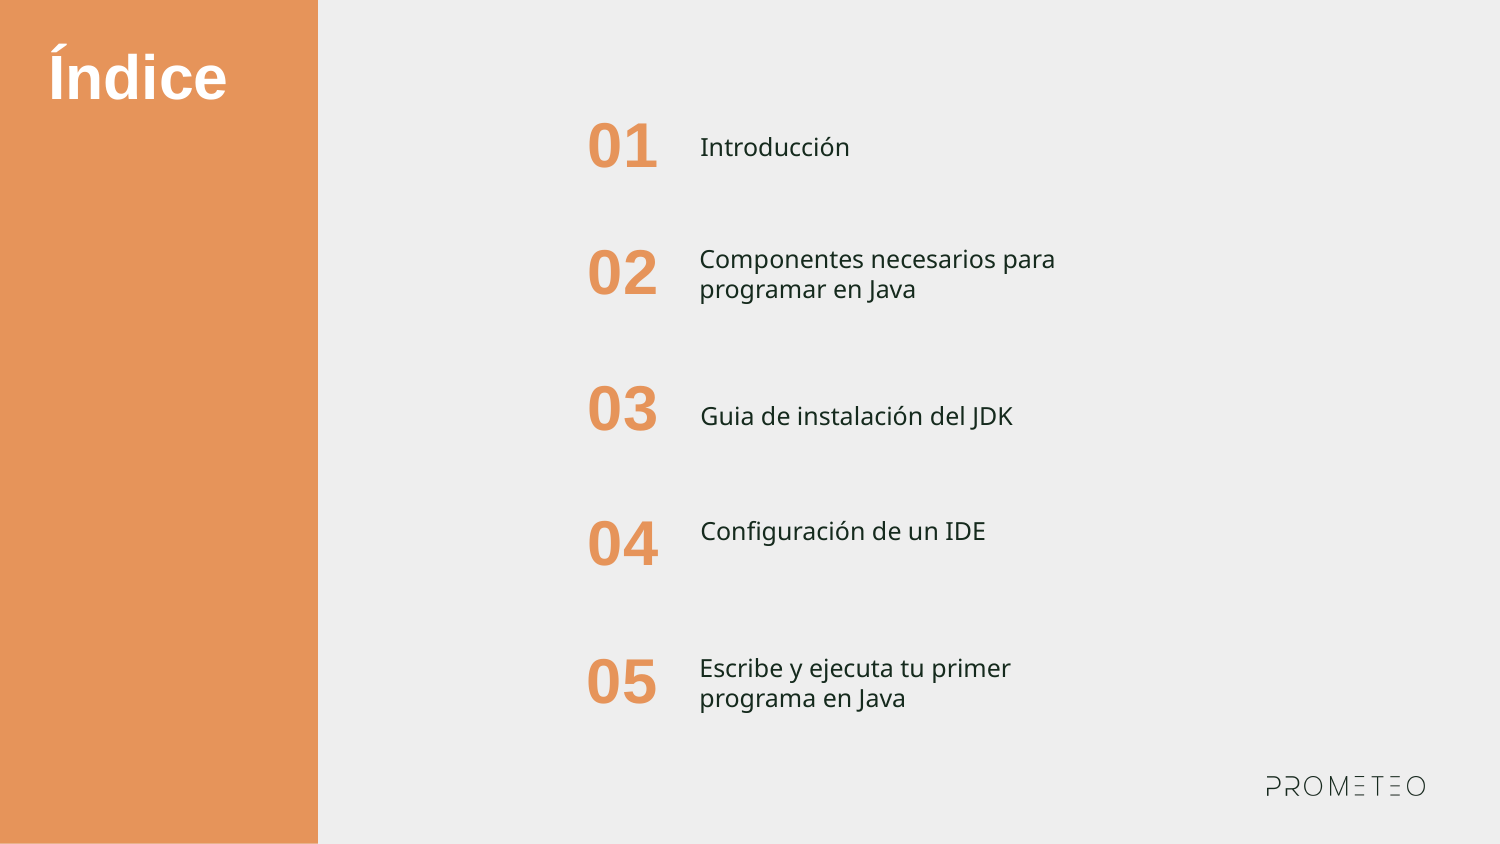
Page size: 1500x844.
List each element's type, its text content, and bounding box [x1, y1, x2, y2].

list 01 [572, 91, 686, 201]
list 04 [572, 488, 685, 599]
picture [1267, 776, 1425, 797]
title Guia de instalación del JDK [685, 330, 1079, 444]
title Configuración de un IDE [685, 444, 1079, 616]
title Introducción [685, 104, 1026, 188]
title Escribe y ejecuta tu primer programa en Java [684, 597, 1078, 769]
list 02 [572, 216, 684, 330]
text_box [0, 0, 318, 844]
text_box Índice [33, 22, 374, 95]
list 05 [571, 626, 684, 737]
title Componentes necesarios para programar en Java [684, 188, 1078, 360]
list 03 [572, 367, 685, 451]
